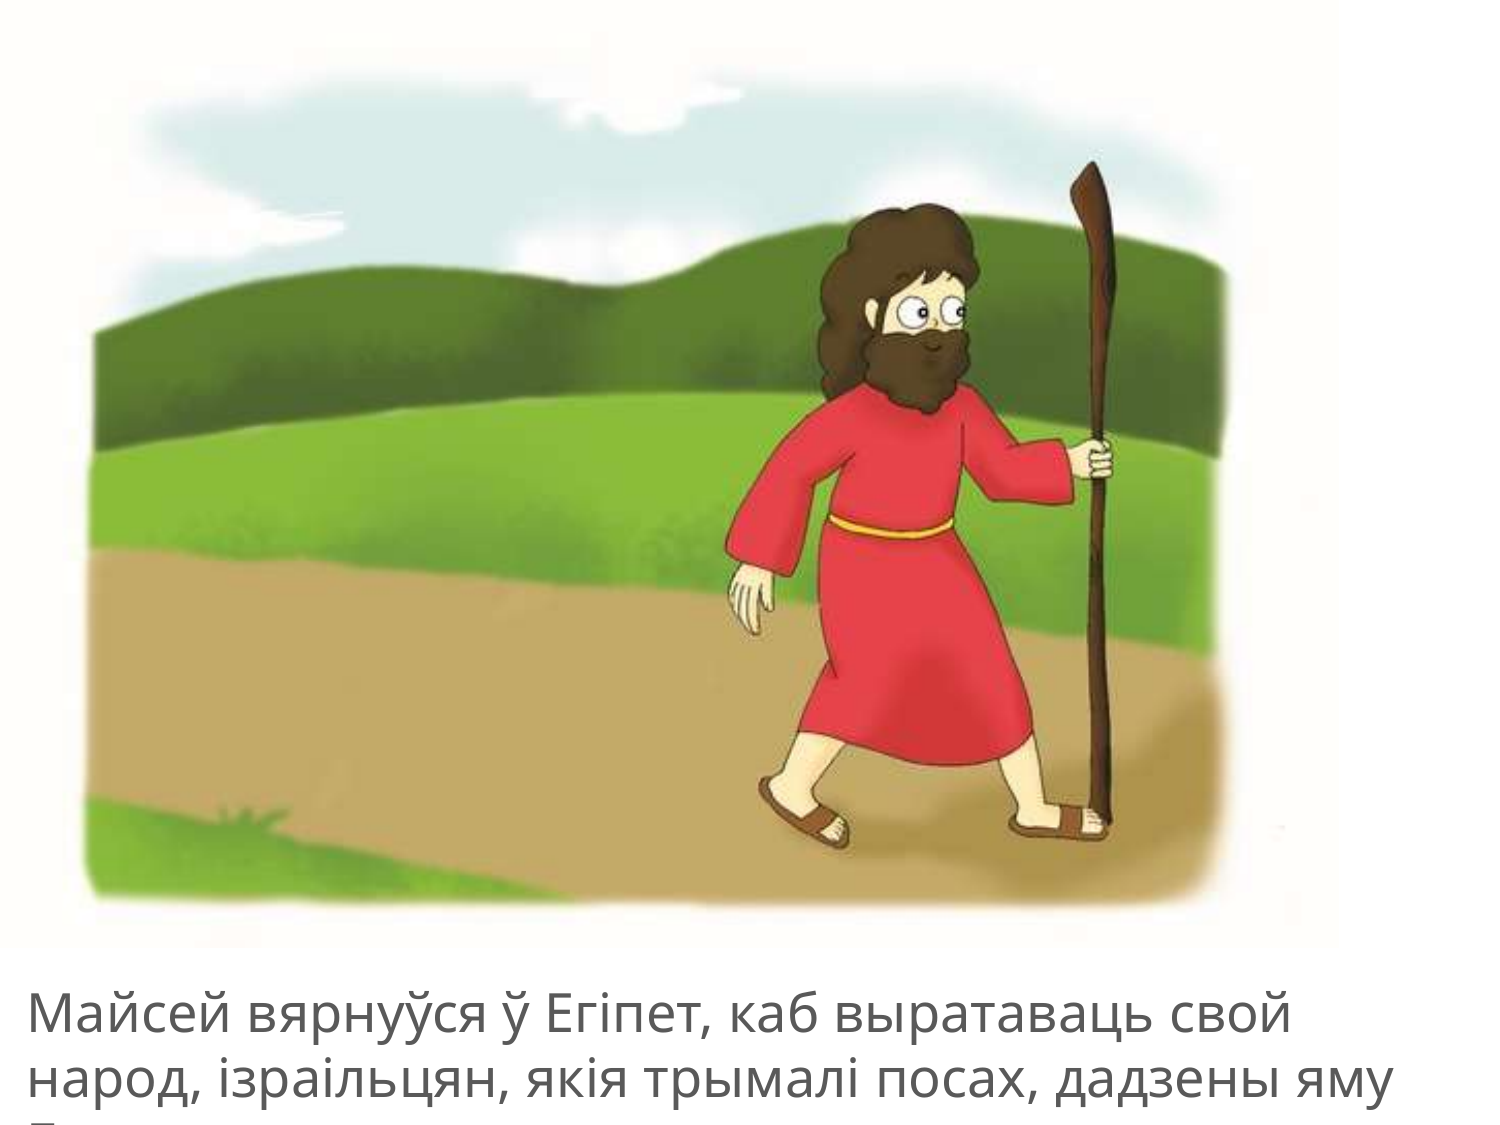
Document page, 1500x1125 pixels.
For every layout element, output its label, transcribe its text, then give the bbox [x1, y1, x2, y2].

text_box Майсей вярнуўся ў Егіпет, каб выратаваць свой народ, ізраільцян, якія трымалі посах, дадзены яму Богам. [11, 971, 1498, 1125]
picture [0, 0, 1339, 948]
